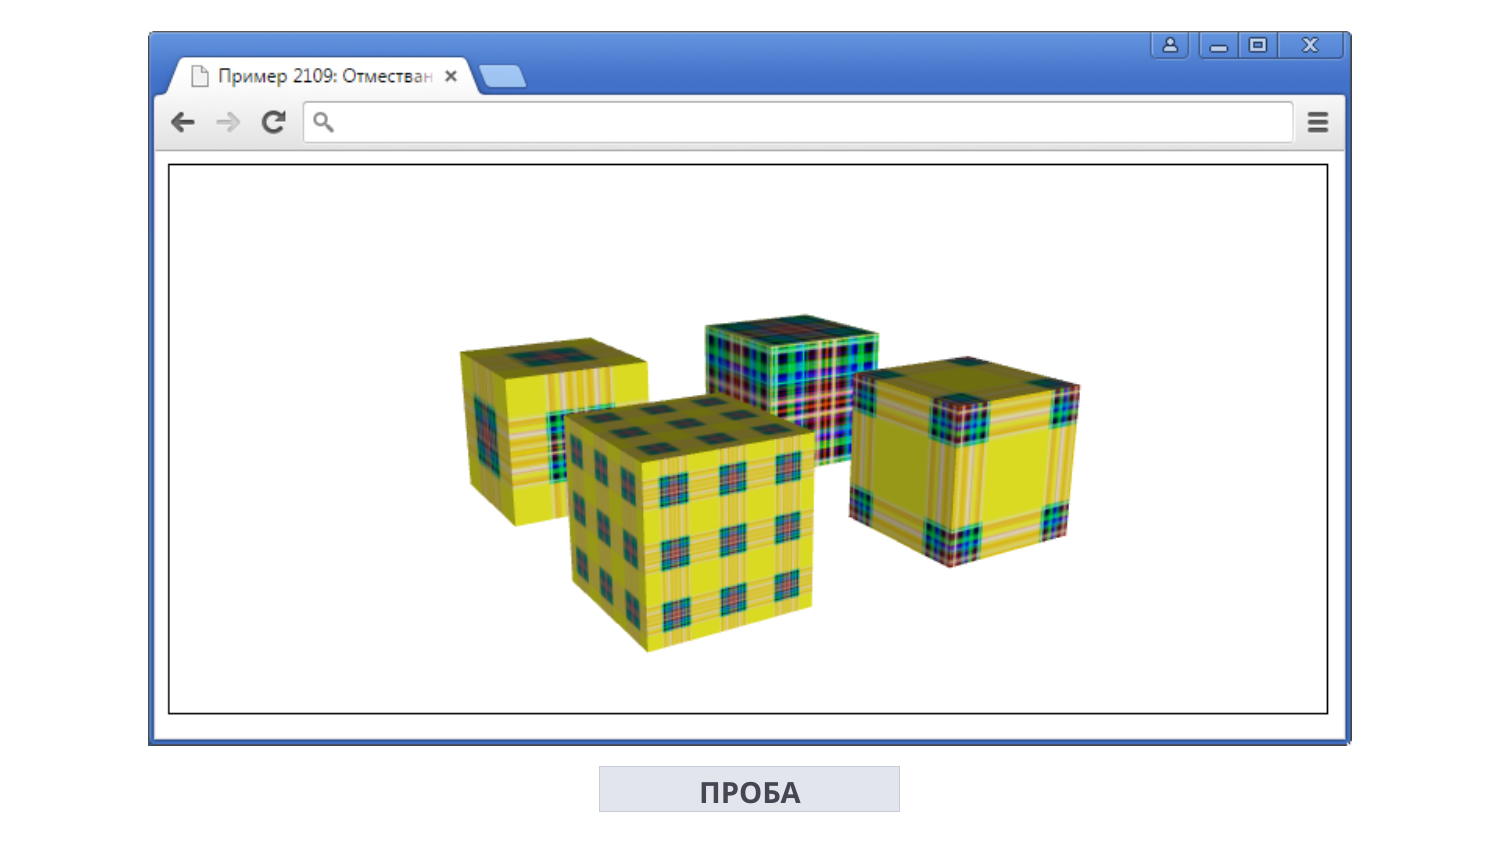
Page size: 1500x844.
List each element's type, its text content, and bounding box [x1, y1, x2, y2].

picture [148, 31, 1352, 747]
text_box ПРОБА [599, 766, 900, 812]
